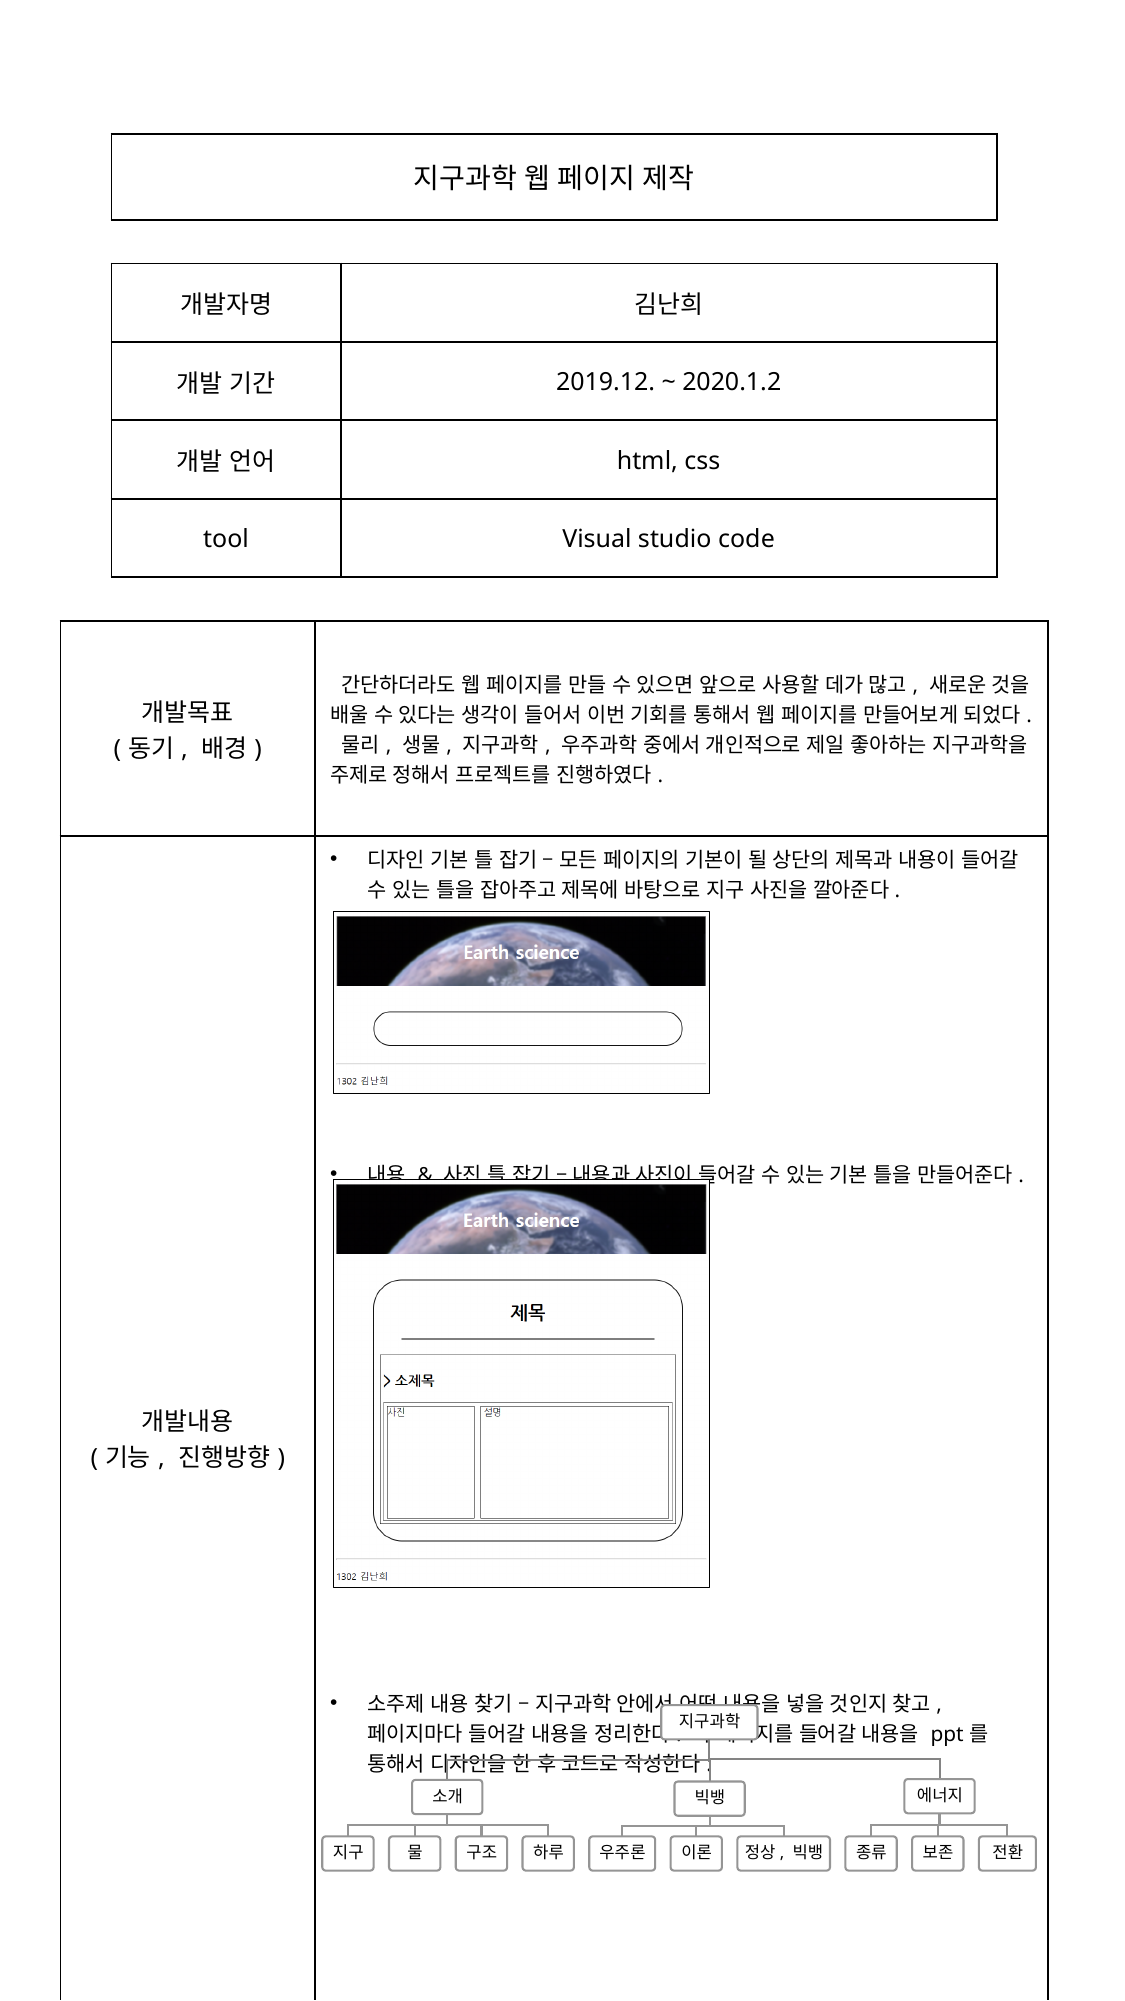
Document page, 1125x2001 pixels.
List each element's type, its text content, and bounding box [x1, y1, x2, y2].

table_header 개발목표 (동기, 배경) [61, 622, 314, 835]
table_cell 개발 기간 [112, 343, 340, 419]
table_cell 2019.12. ~ 2020.1.2 [342, 343, 996, 419]
table_cell 개발 언어 [112, 421, 340, 498]
table_cell tool [112, 500, 340, 576]
table_header 김난희 [342, 264, 996, 341]
table_cell Visual studio code [342, 500, 996, 576]
picture [333, 911, 709, 1093]
picture [333, 1180, 709, 1588]
table_cell 개발내용 (기능, 진행방향) [61, 837, 314, 2000]
table_header 개발자명 [112, 264, 340, 341]
table_header 간단하더라도 웹 페이지를 만들 수 있으면 앞으로 사용할 데가 많고, 새로운 것을 배울 수 있다는 생각이 들어서 이번 기회를 통해서 웹 페이지를 만들어보게 되었다. 물리, 생물, 지구과학, 우주과학 중에서 개인적으로 제일 좋아하는 지구과학을 주제로 정해서 프로젝트를 진행하였다. [316, 622, 1047, 835]
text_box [321, 1686, 1037, 1925]
table_header 지구과학 웹 페이지 제작 [112, 135, 996, 219]
table_cell 디자인 기본 틀 잡기 – 모든 페이지의 기본이 될 상단의 제목과 내용이 들어갈 수 있는 틀을 잡아주고 제목에 바탕으로 지구 사진을 깔아준다. 내용 & 사진 틀 잡기 – 내용과 사진이 들어갈 수 있는 기본 틀을 만들어준다. 소주제 내용 찾기 – 지구과학 안에서 어떤 내용을 넣을 것인지 찾고, 페이지마다 들어갈 내용을 정리한다. 각 페이지를 들어갈 내용을 ppt를 통해서 디자인을 한 후 코드로 작성한다. [316, 837, 1047, 2000]
table_cell html, css [342, 421, 996, 498]
